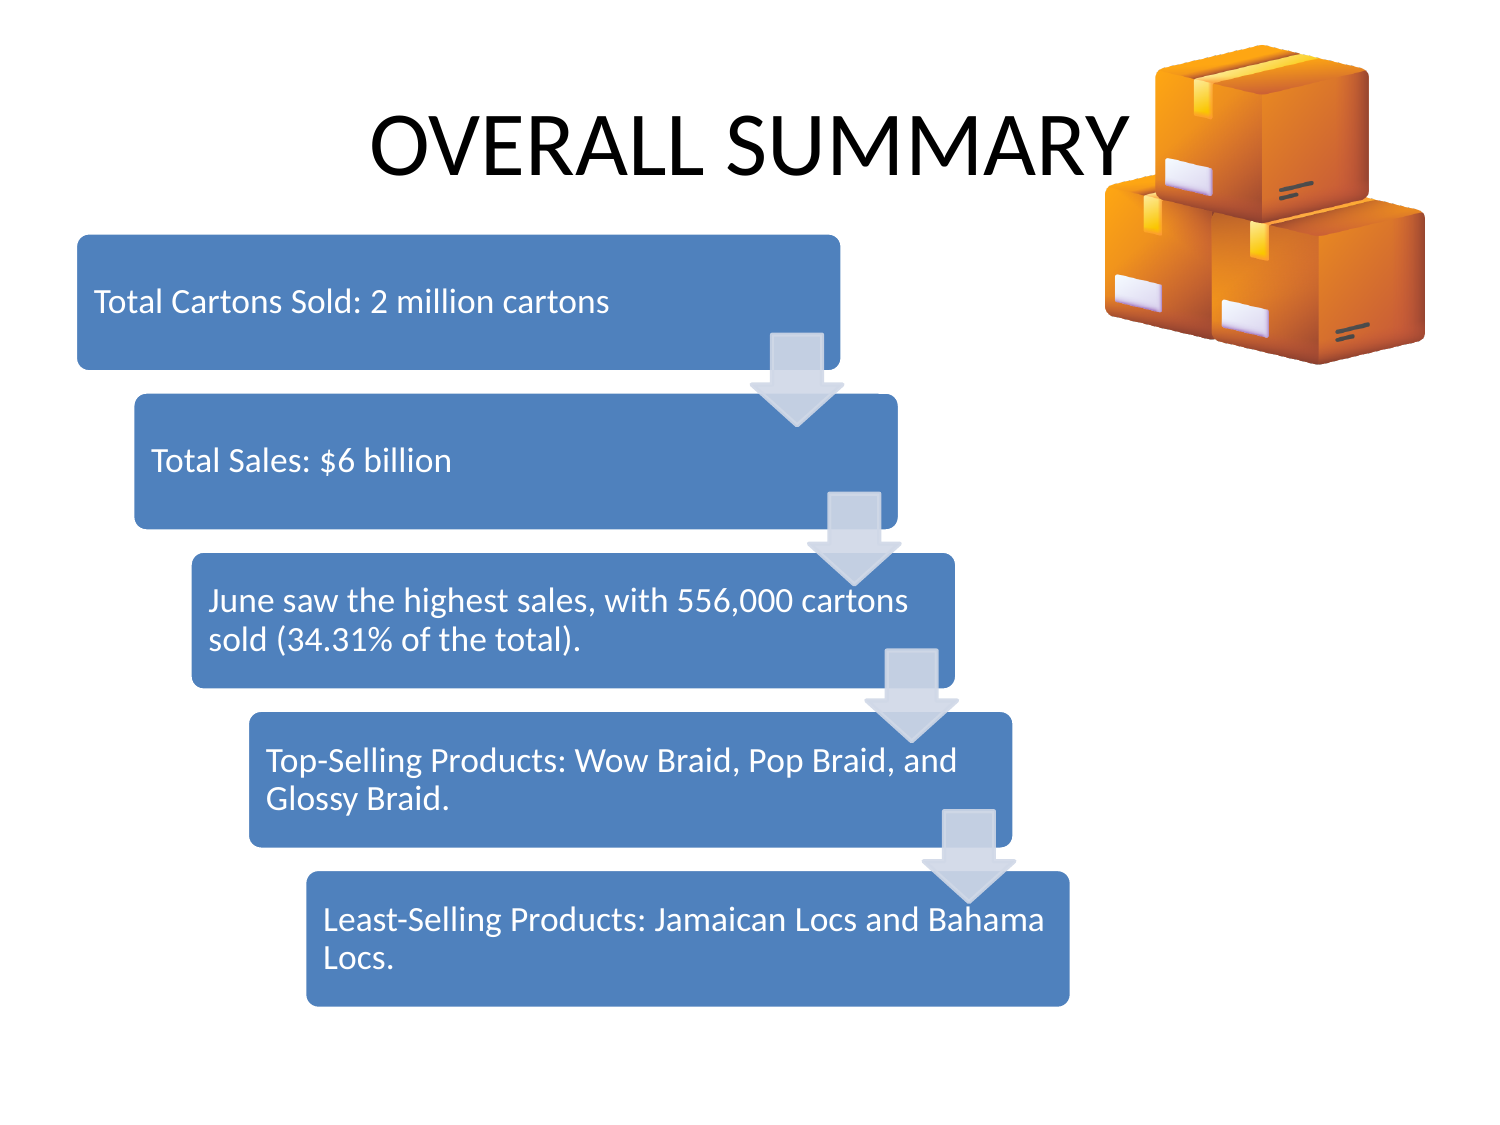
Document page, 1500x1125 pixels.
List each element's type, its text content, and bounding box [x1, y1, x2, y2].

title OVERALL SUMMARY [75, 45, 1103, 233]
picture [1105, 44, 1426, 365]
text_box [74, 232, 1072, 1010]
